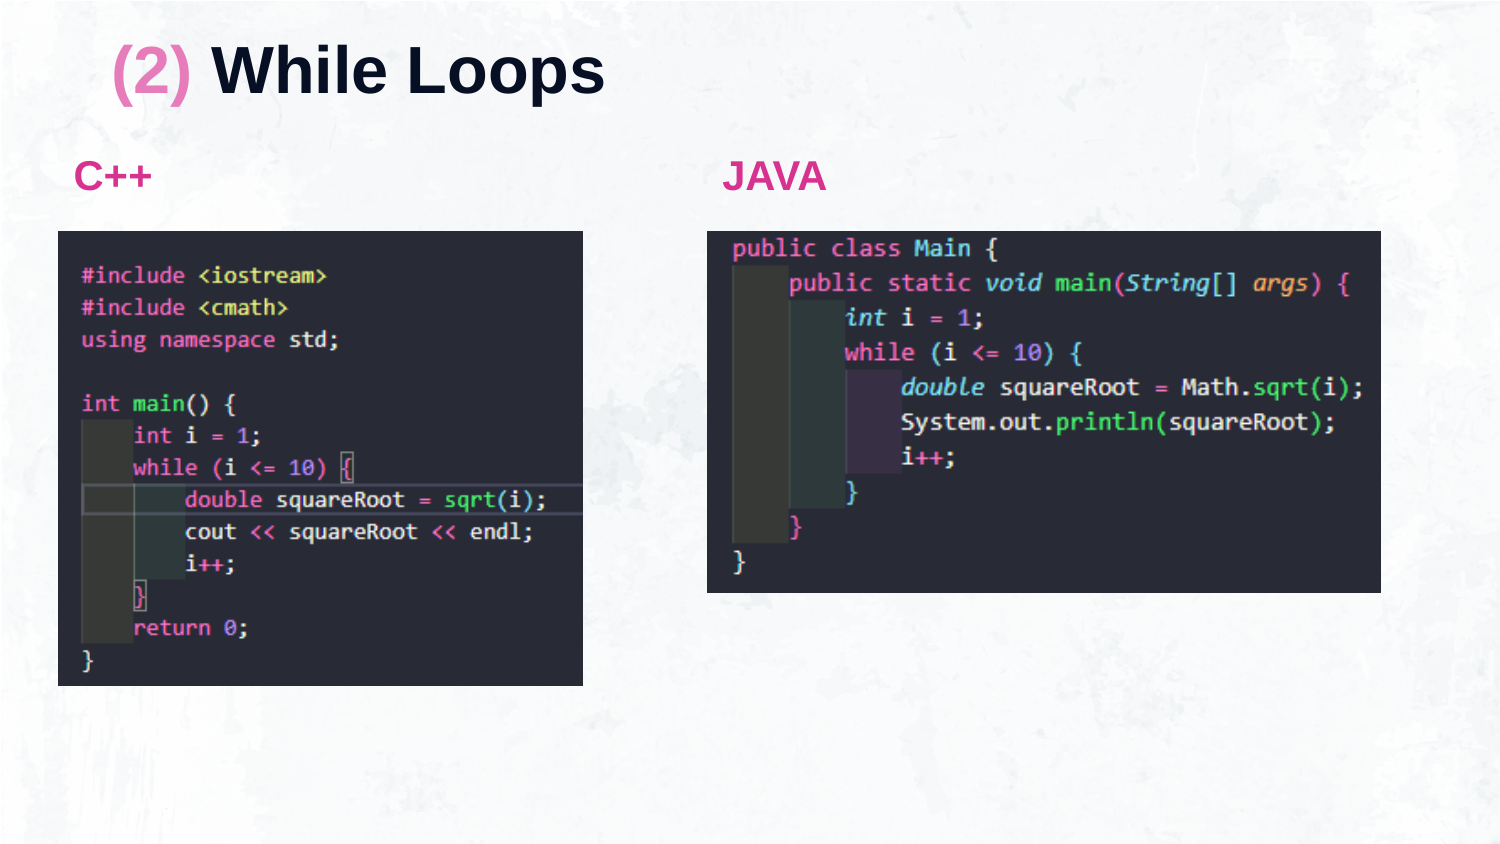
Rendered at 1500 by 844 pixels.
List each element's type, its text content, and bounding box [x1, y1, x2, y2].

picture [2, 2, 1500, 844]
text_box JAVA [707, 141, 902, 206]
text_box C++ [58, 141, 275, 207]
title (2) While Loops [96, 0, 1362, 116]
